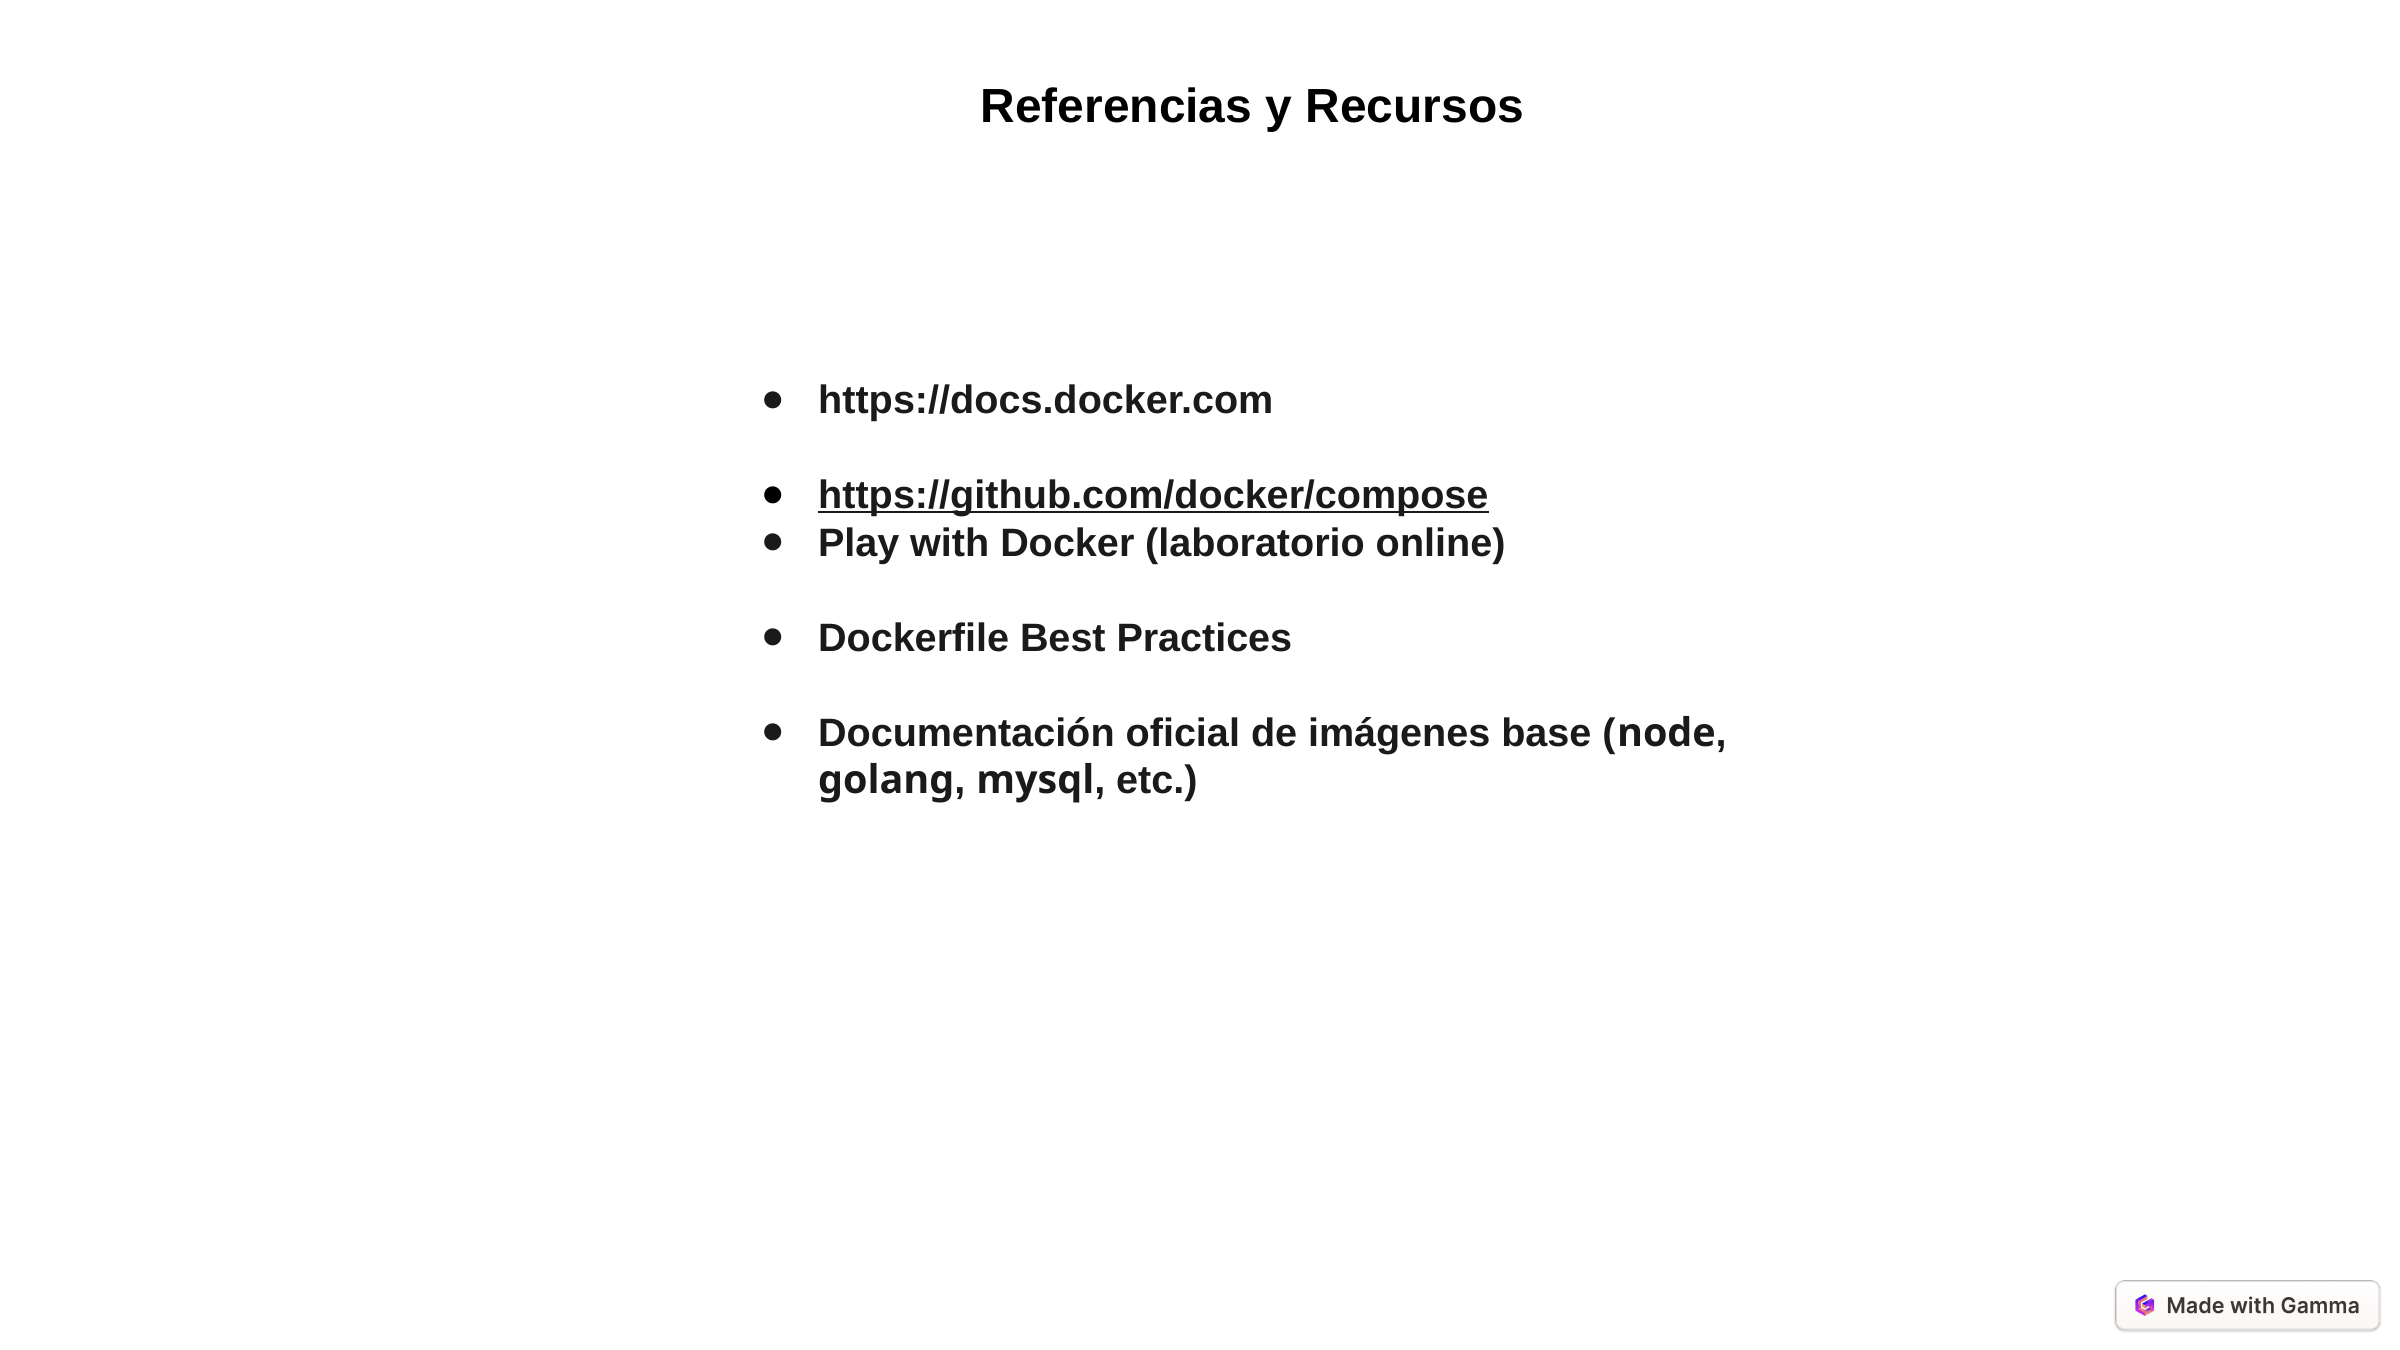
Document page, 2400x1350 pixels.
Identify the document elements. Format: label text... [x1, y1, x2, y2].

text_box https://docs.docker.com https://github.com/docker/compose Play with Docker (laboratorio online) Dockerfile Best Practices Documentación oficial de imágenes base (node, golang, mysql, etc.) [728, 359, 1892, 817]
text_box Referencias y Recursos [965, 59, 1573, 147]
picture [2106, 1271, 2389, 1339]
